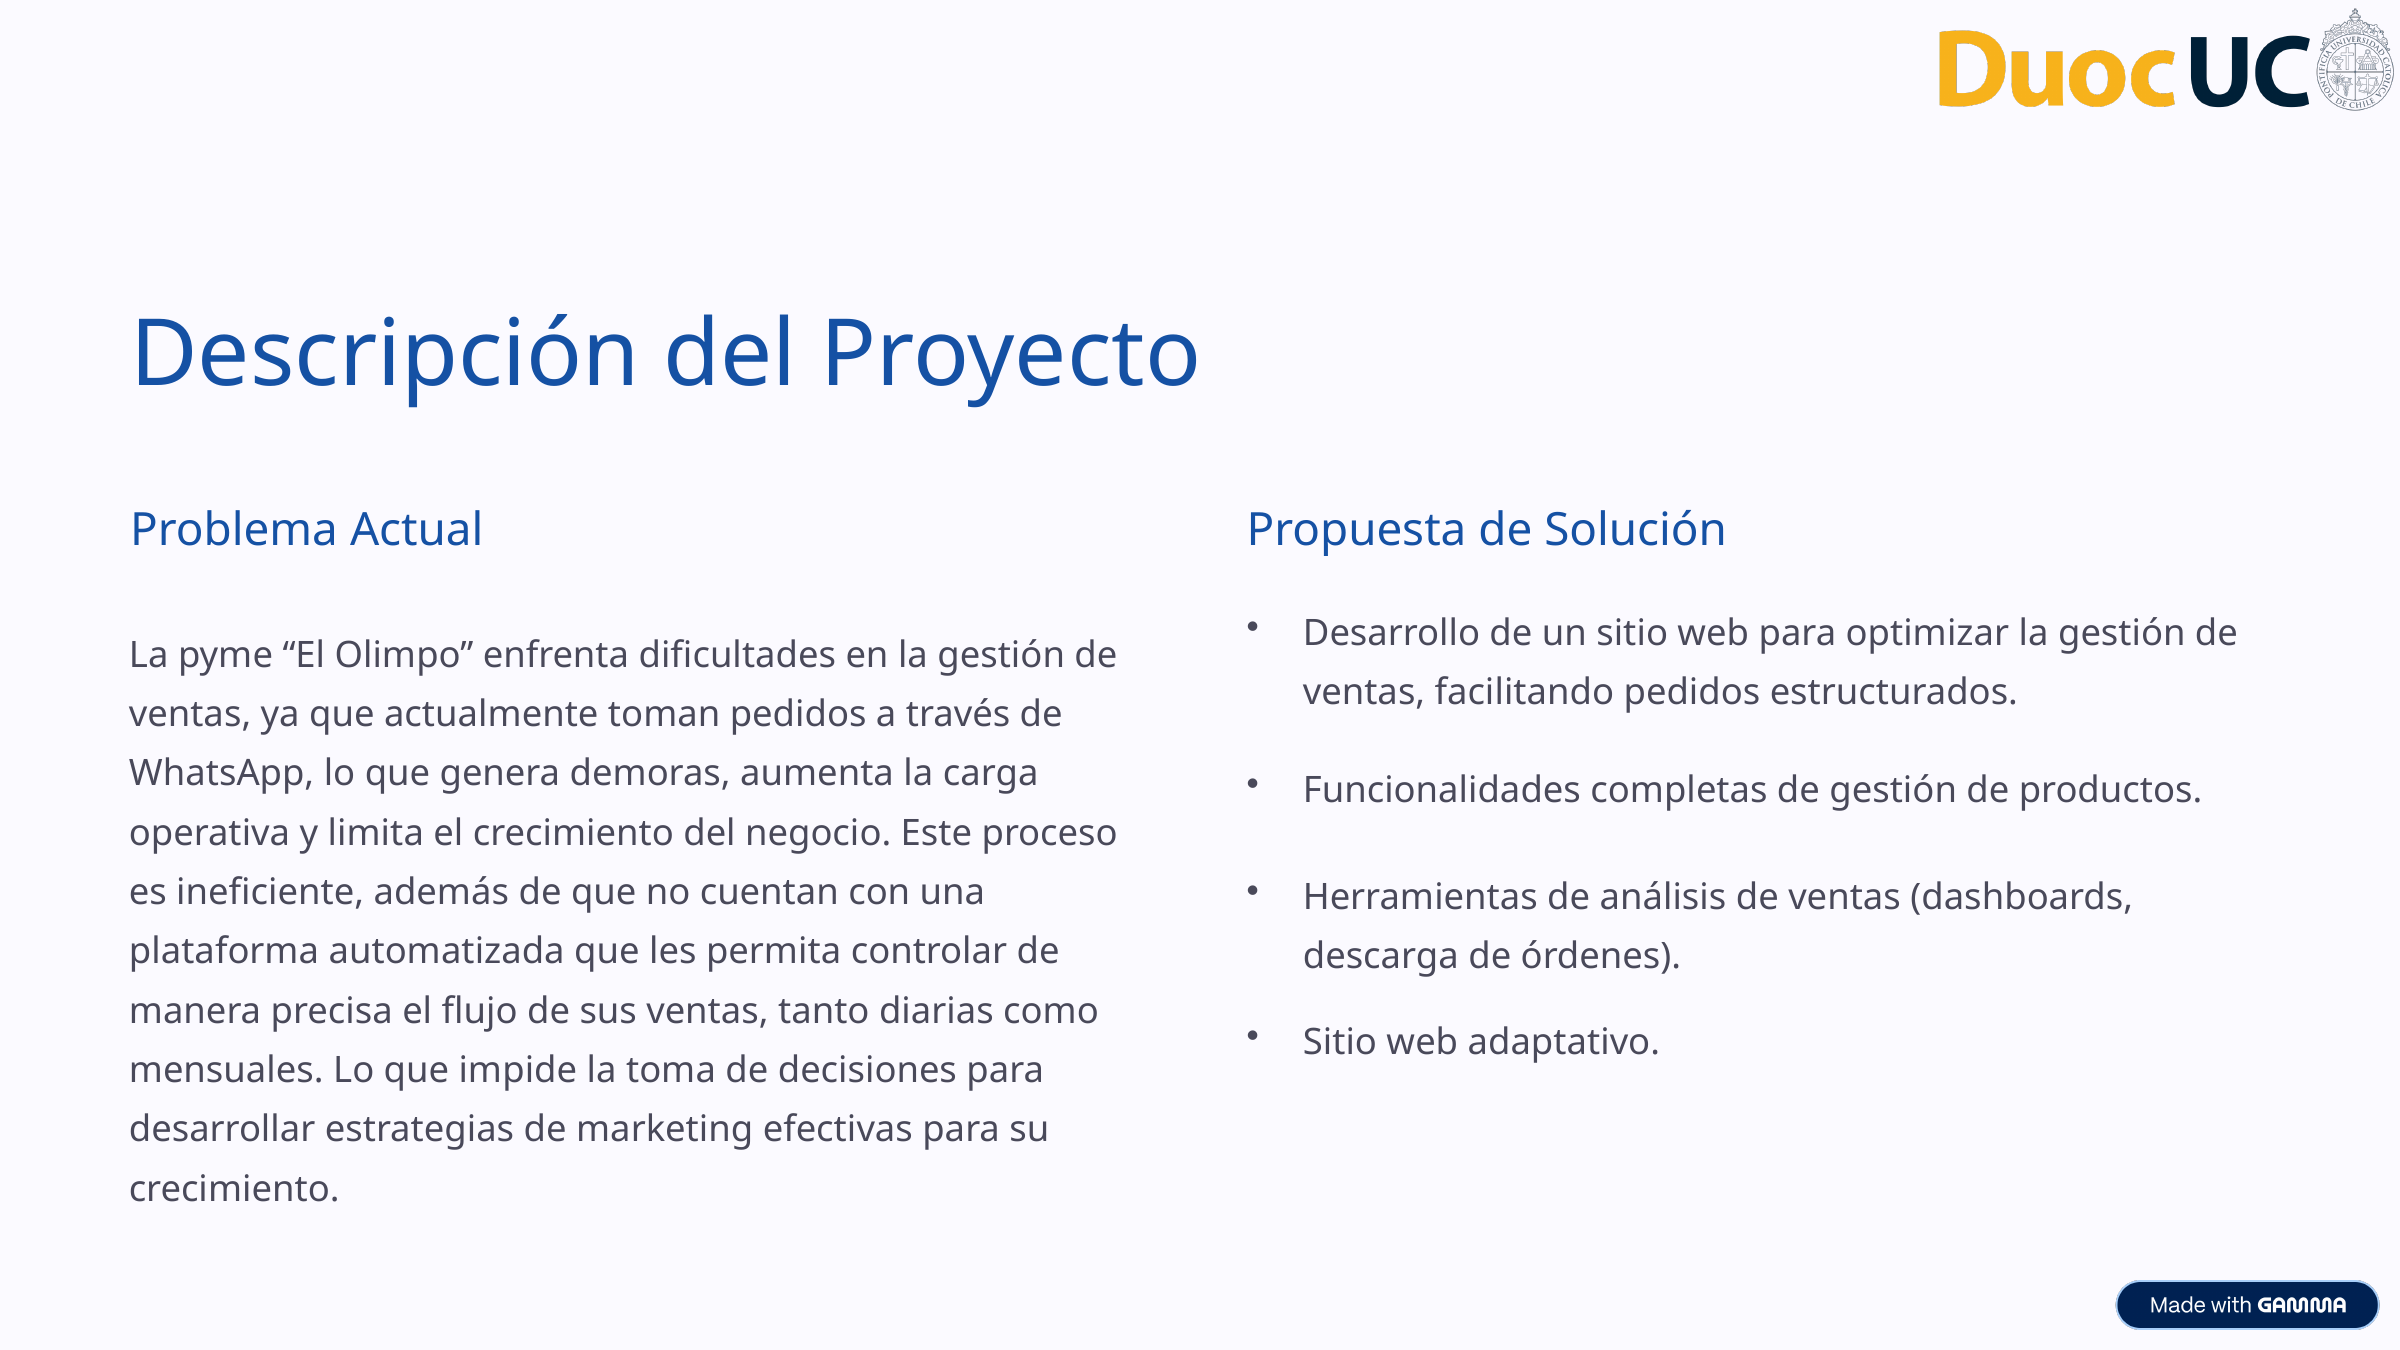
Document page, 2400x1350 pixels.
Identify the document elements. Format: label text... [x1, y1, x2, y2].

text_box Herramientas de análisis de ventas (dashboards, descarga de órdenes). [1246, 857, 2271, 977]
text_box Problema Actual [130, 497, 596, 555]
picture [1933, 2, 2400, 117]
text_box Sitio web adaptativo. [1246, 1002, 2271, 1122]
text_box La pyme “El Olimpo” enfrenta dificultades en la gestión de ventas, ya que actualmente toman pedidos a través de WhatsApp, lo que genera demoras, aumenta la carga operativa y limita el crecimiento del negocio. Este proceso es ineficiente, además de que no cuentan con una plataforma automatizada que les permita controlar de manera precisa el flujo de sus ventas, tanto diarias como mensuales. Lo que impide la toma de decisiones para desarrollar estrategias de marketing efectivas para su crecimiento. [128, 555, 1154, 1225]
text_box Desarrollo de un sitio web para optimizar la gestión de ventas, facilitando pedidos estructurados. [1246, 592, 2271, 712]
picture [2106, 1271, 2389, 1339]
text_box Descripción del Proyecto [130, 288, 1326, 405]
text_box Propuesta de Solución [1246, 497, 1779, 556]
text_box Funcionalidades completas de gestión de productos. [1246, 750, 2271, 811]
